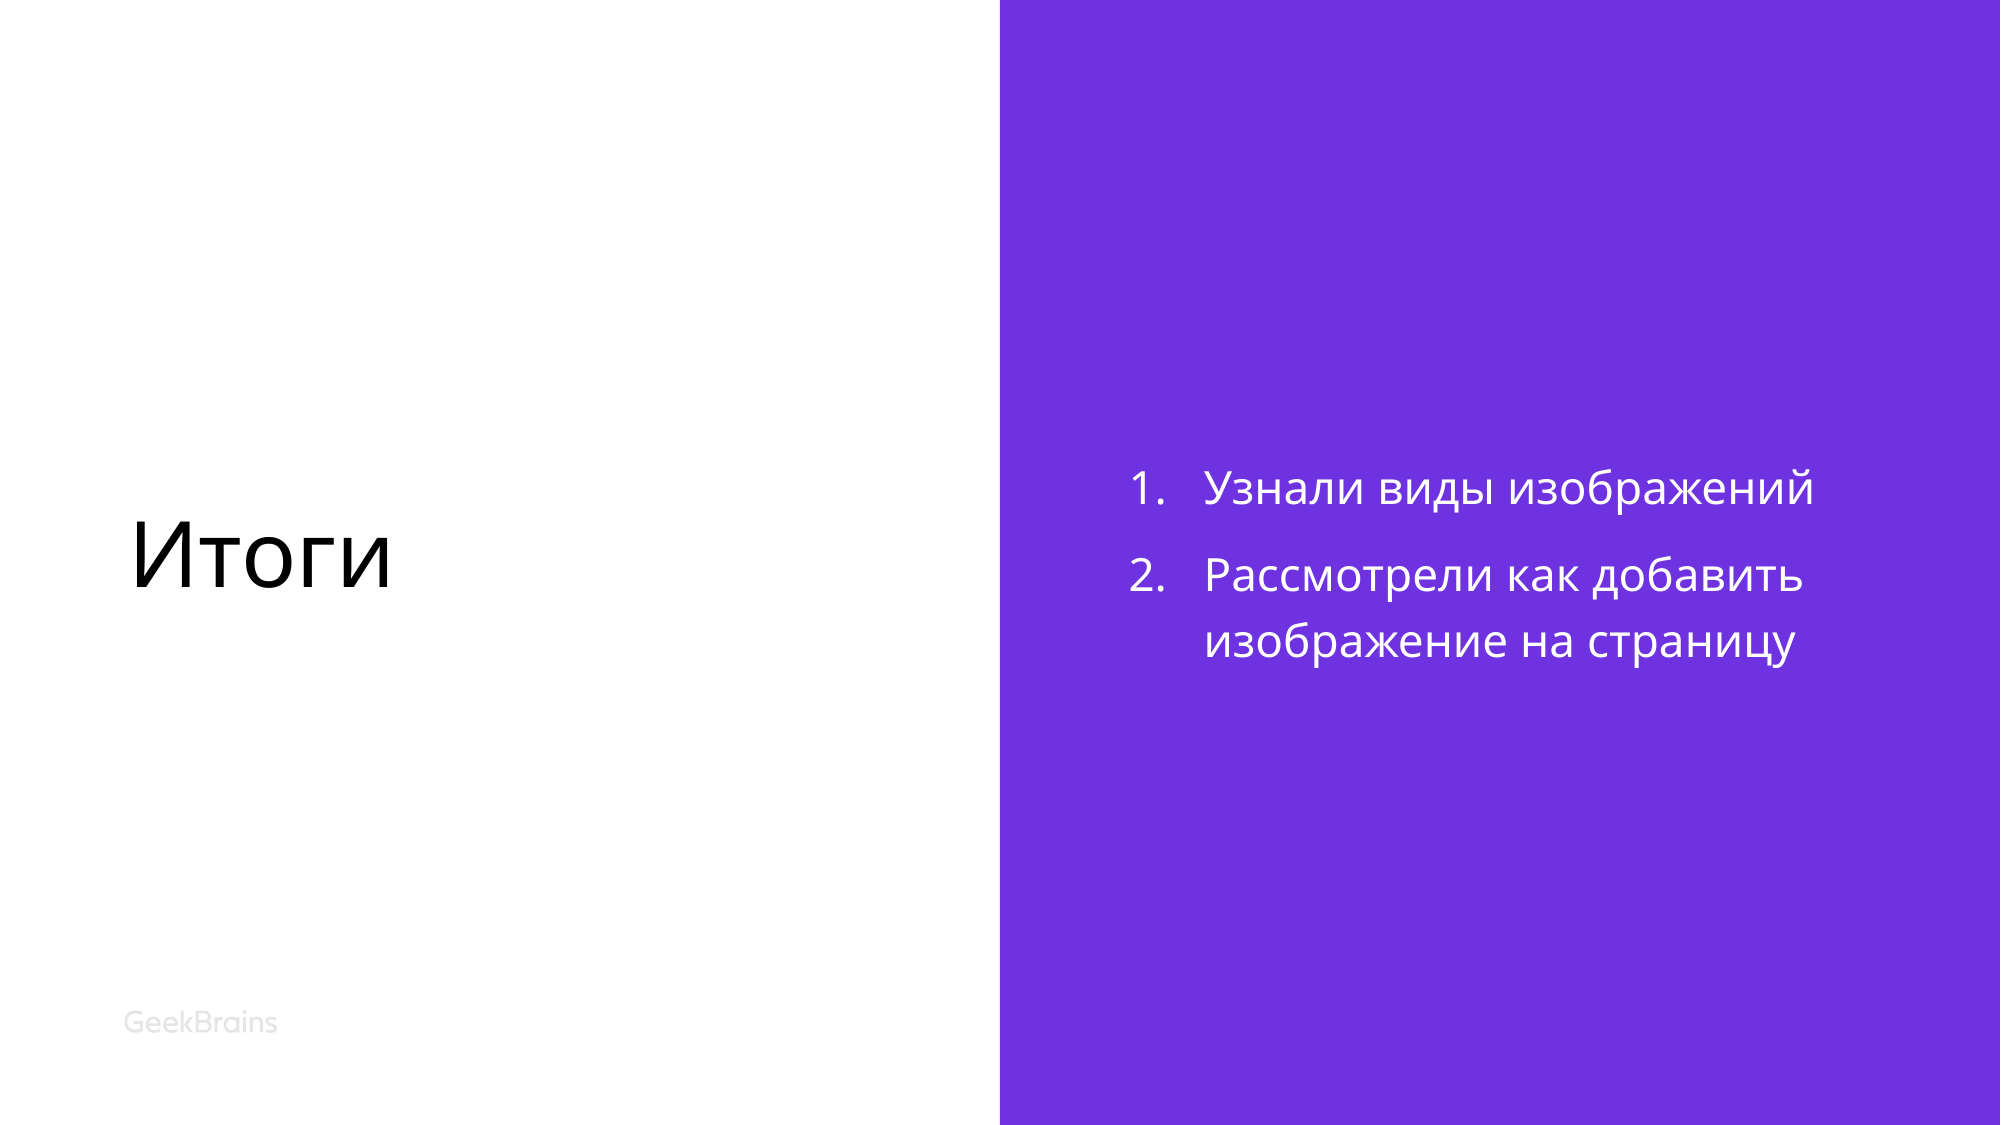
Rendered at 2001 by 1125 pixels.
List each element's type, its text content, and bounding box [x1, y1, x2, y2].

picture [124, 1010, 277, 1033]
title Итоги [113, 113, 882, 1002]
list Узнали виды изображений Рассмотрели как добавить изображение на страницу [1113, 113, 1882, 1002]
